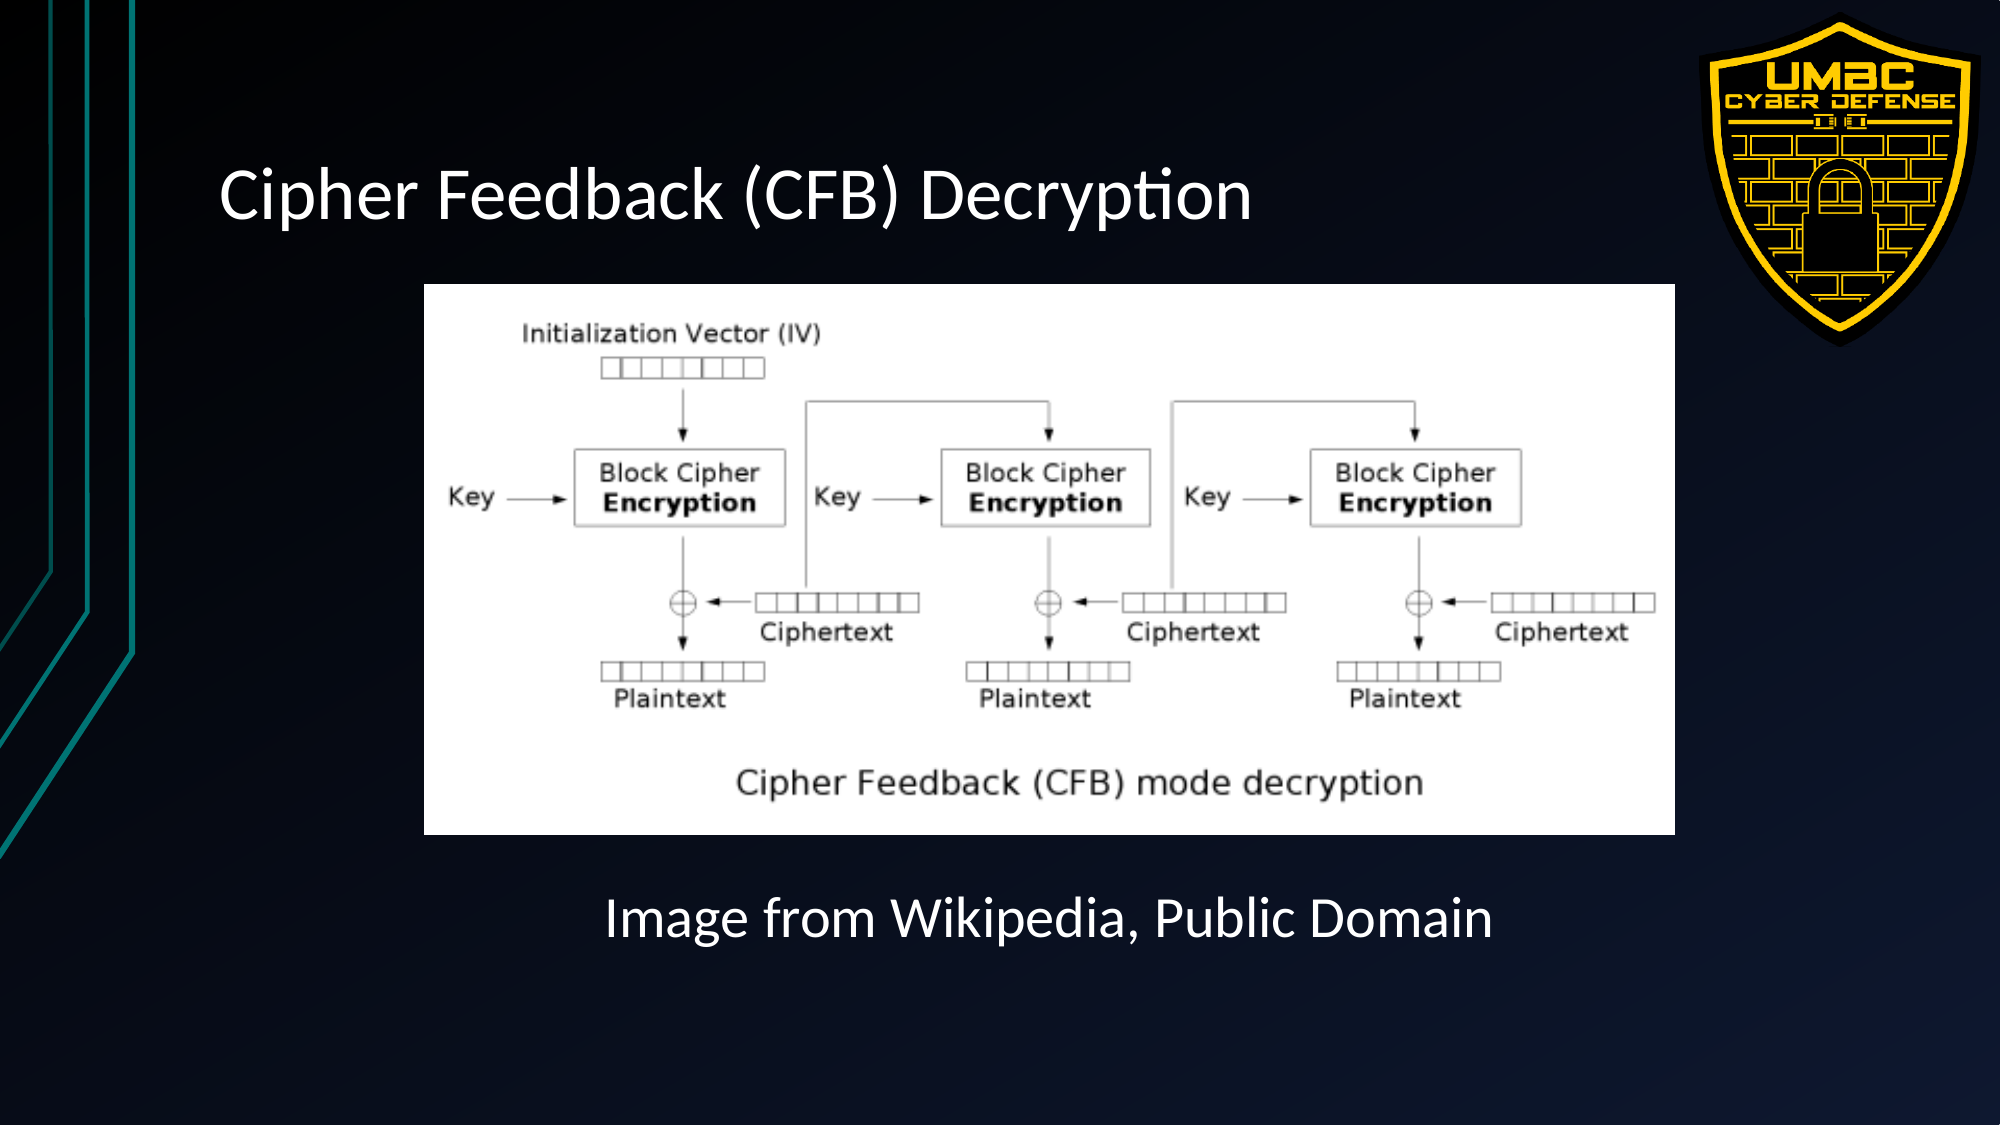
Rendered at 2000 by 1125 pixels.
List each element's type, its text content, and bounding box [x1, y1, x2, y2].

text_box Image from Wikipedia, Public Domain [589, 871, 1510, 957]
picture [424, 284, 1675, 835]
picture [1699, 12, 1981, 347]
title Cipher Feedback (CFB) Decryption [199, 45, 1696, 246]
